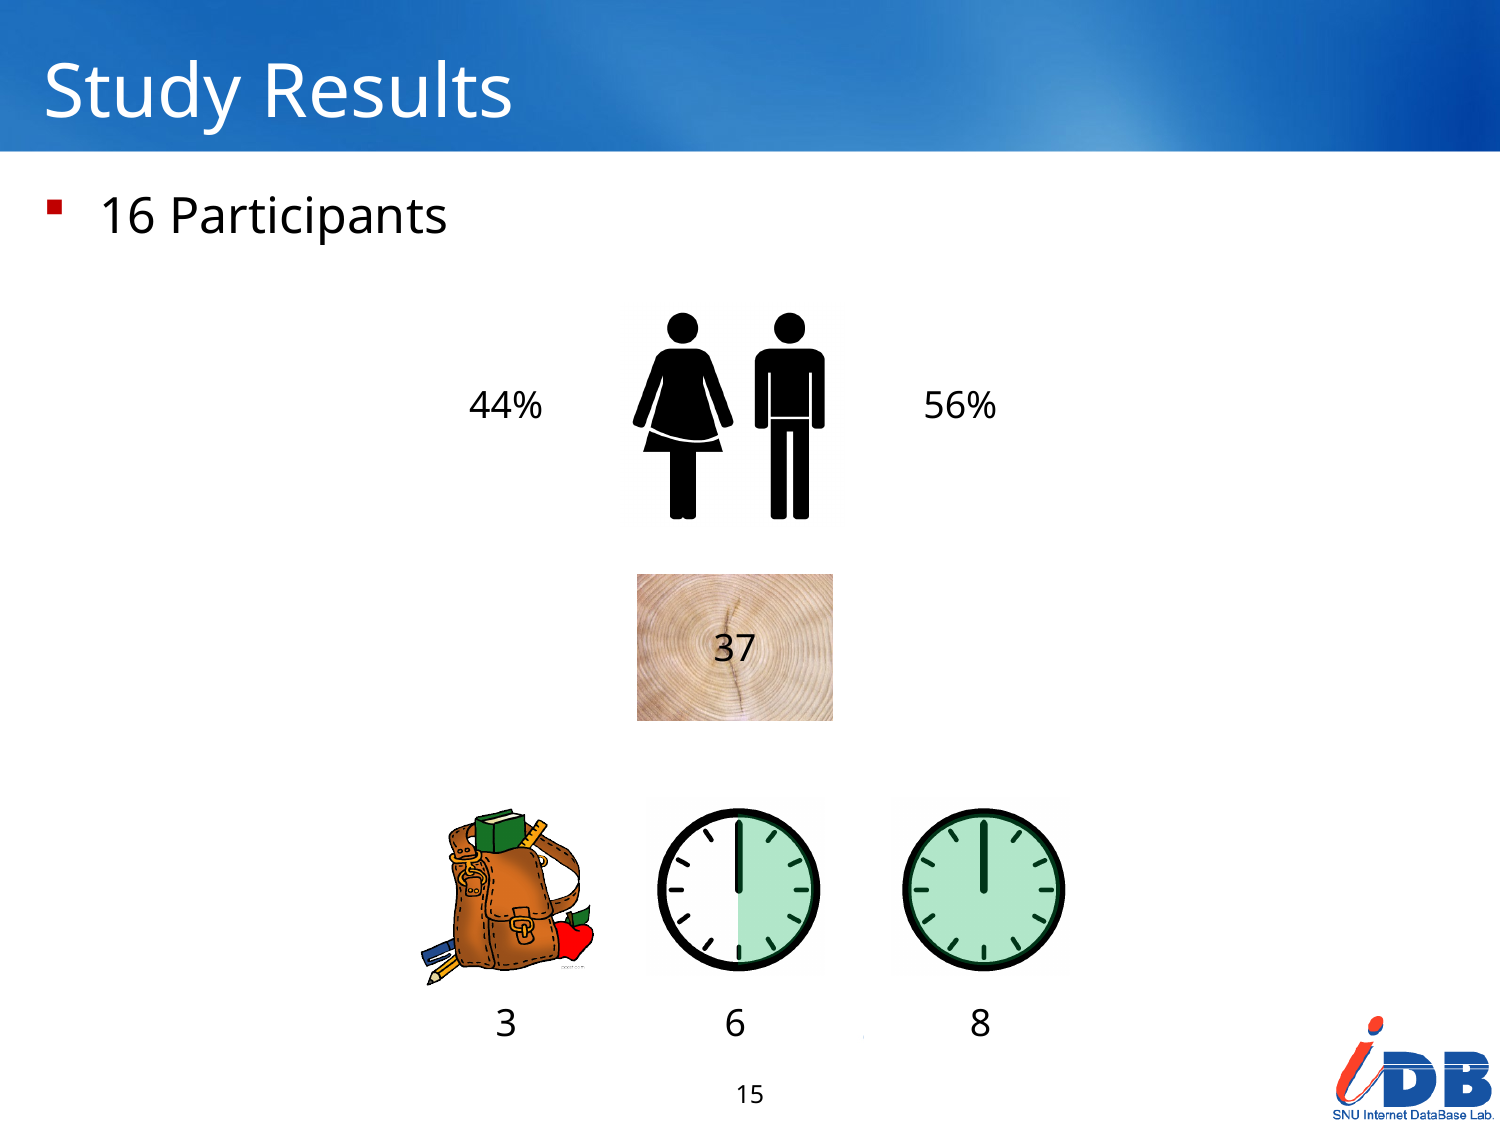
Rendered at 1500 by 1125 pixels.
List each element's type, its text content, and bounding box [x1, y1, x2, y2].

title Study Results [28, 23, 1472, 153]
text_box 44% [454, 373, 559, 434]
text_box 6 [709, 991, 761, 1052]
list 16 Participants [28, 175, 1472, 1067]
text_box 8 [955, 991, 1007, 1052]
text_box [737, 813, 814, 966]
picture [0, 0, 1500, 1125]
slide_number 15 [697, 1078, 803, 1114]
text_box 56% [908, 373, 1013, 434]
text_box 3 [480, 999, 532, 1052]
